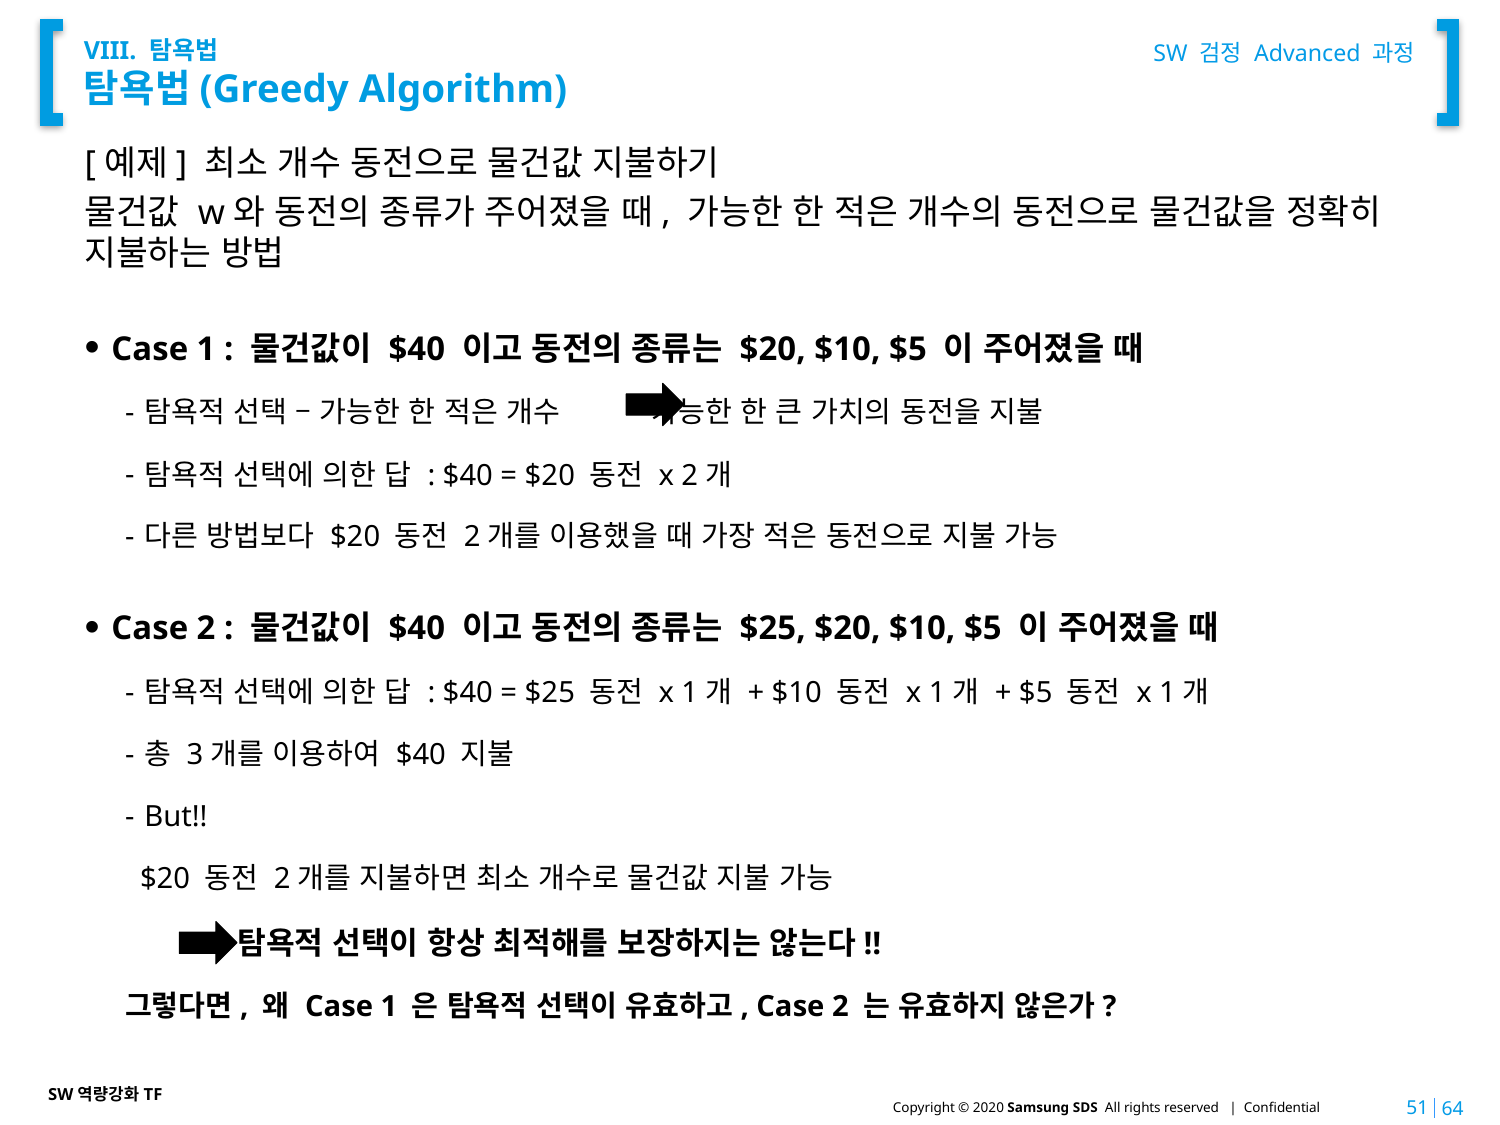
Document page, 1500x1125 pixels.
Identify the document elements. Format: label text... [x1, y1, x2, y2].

list Case 1 : 물건값이 $40 이고 동전의 종류는 $20, $10, $5 이 주어졌을 때 탐욕적 선택 – 가능한 한 적은 개수 가능한 한 큰 가치의 동전을 지불 탐욕적 선택에 의한 답 : $40 = $20 동전 x 2개 다른 방법보다 $20 동전 2개를 이용했을 때 가장 적은 동전으로 지불 가능 Case 2 : 물건값이 $40 이고 동전의 종류는 $25, $20, $10, $5 이 주어졌을 때 탐욕적 선택에 의한 답 : $40 = $25 동전 x 1개 + $10 동전 x 1개 + $5 동전 x 1개 총 3개를 이용하여 $40 지불 But!! $20 동전 2개를 지불하면 최소 개수로 물건값 지불 가능 탐욕적 선택이 항상 최적해를 보장하지는 않는다!! 그렇다면, 왜 Case 1 은 탐욕적 선택이 유효하고, Case 2 는 유효하지 않은가? [84, 319, 1416, 1028]
text_box [624, 381, 686, 428]
text_box [177, 919, 240, 966]
list [예제] 최소 개수 동전으로 물건값 지불하기 물건값 w와 동전의 종류가 주어졌을 때, 가능한 한 적은 개수의 동전으로 물건값을 정확히 지불하는 방법 [84, 141, 1416, 268]
title VIII. 탐욕법 탐욕법(Greedy Algorithm) [83, 33, 1328, 111]
list SW 검정 Advanced 과정 [925, 30, 1416, 90]
